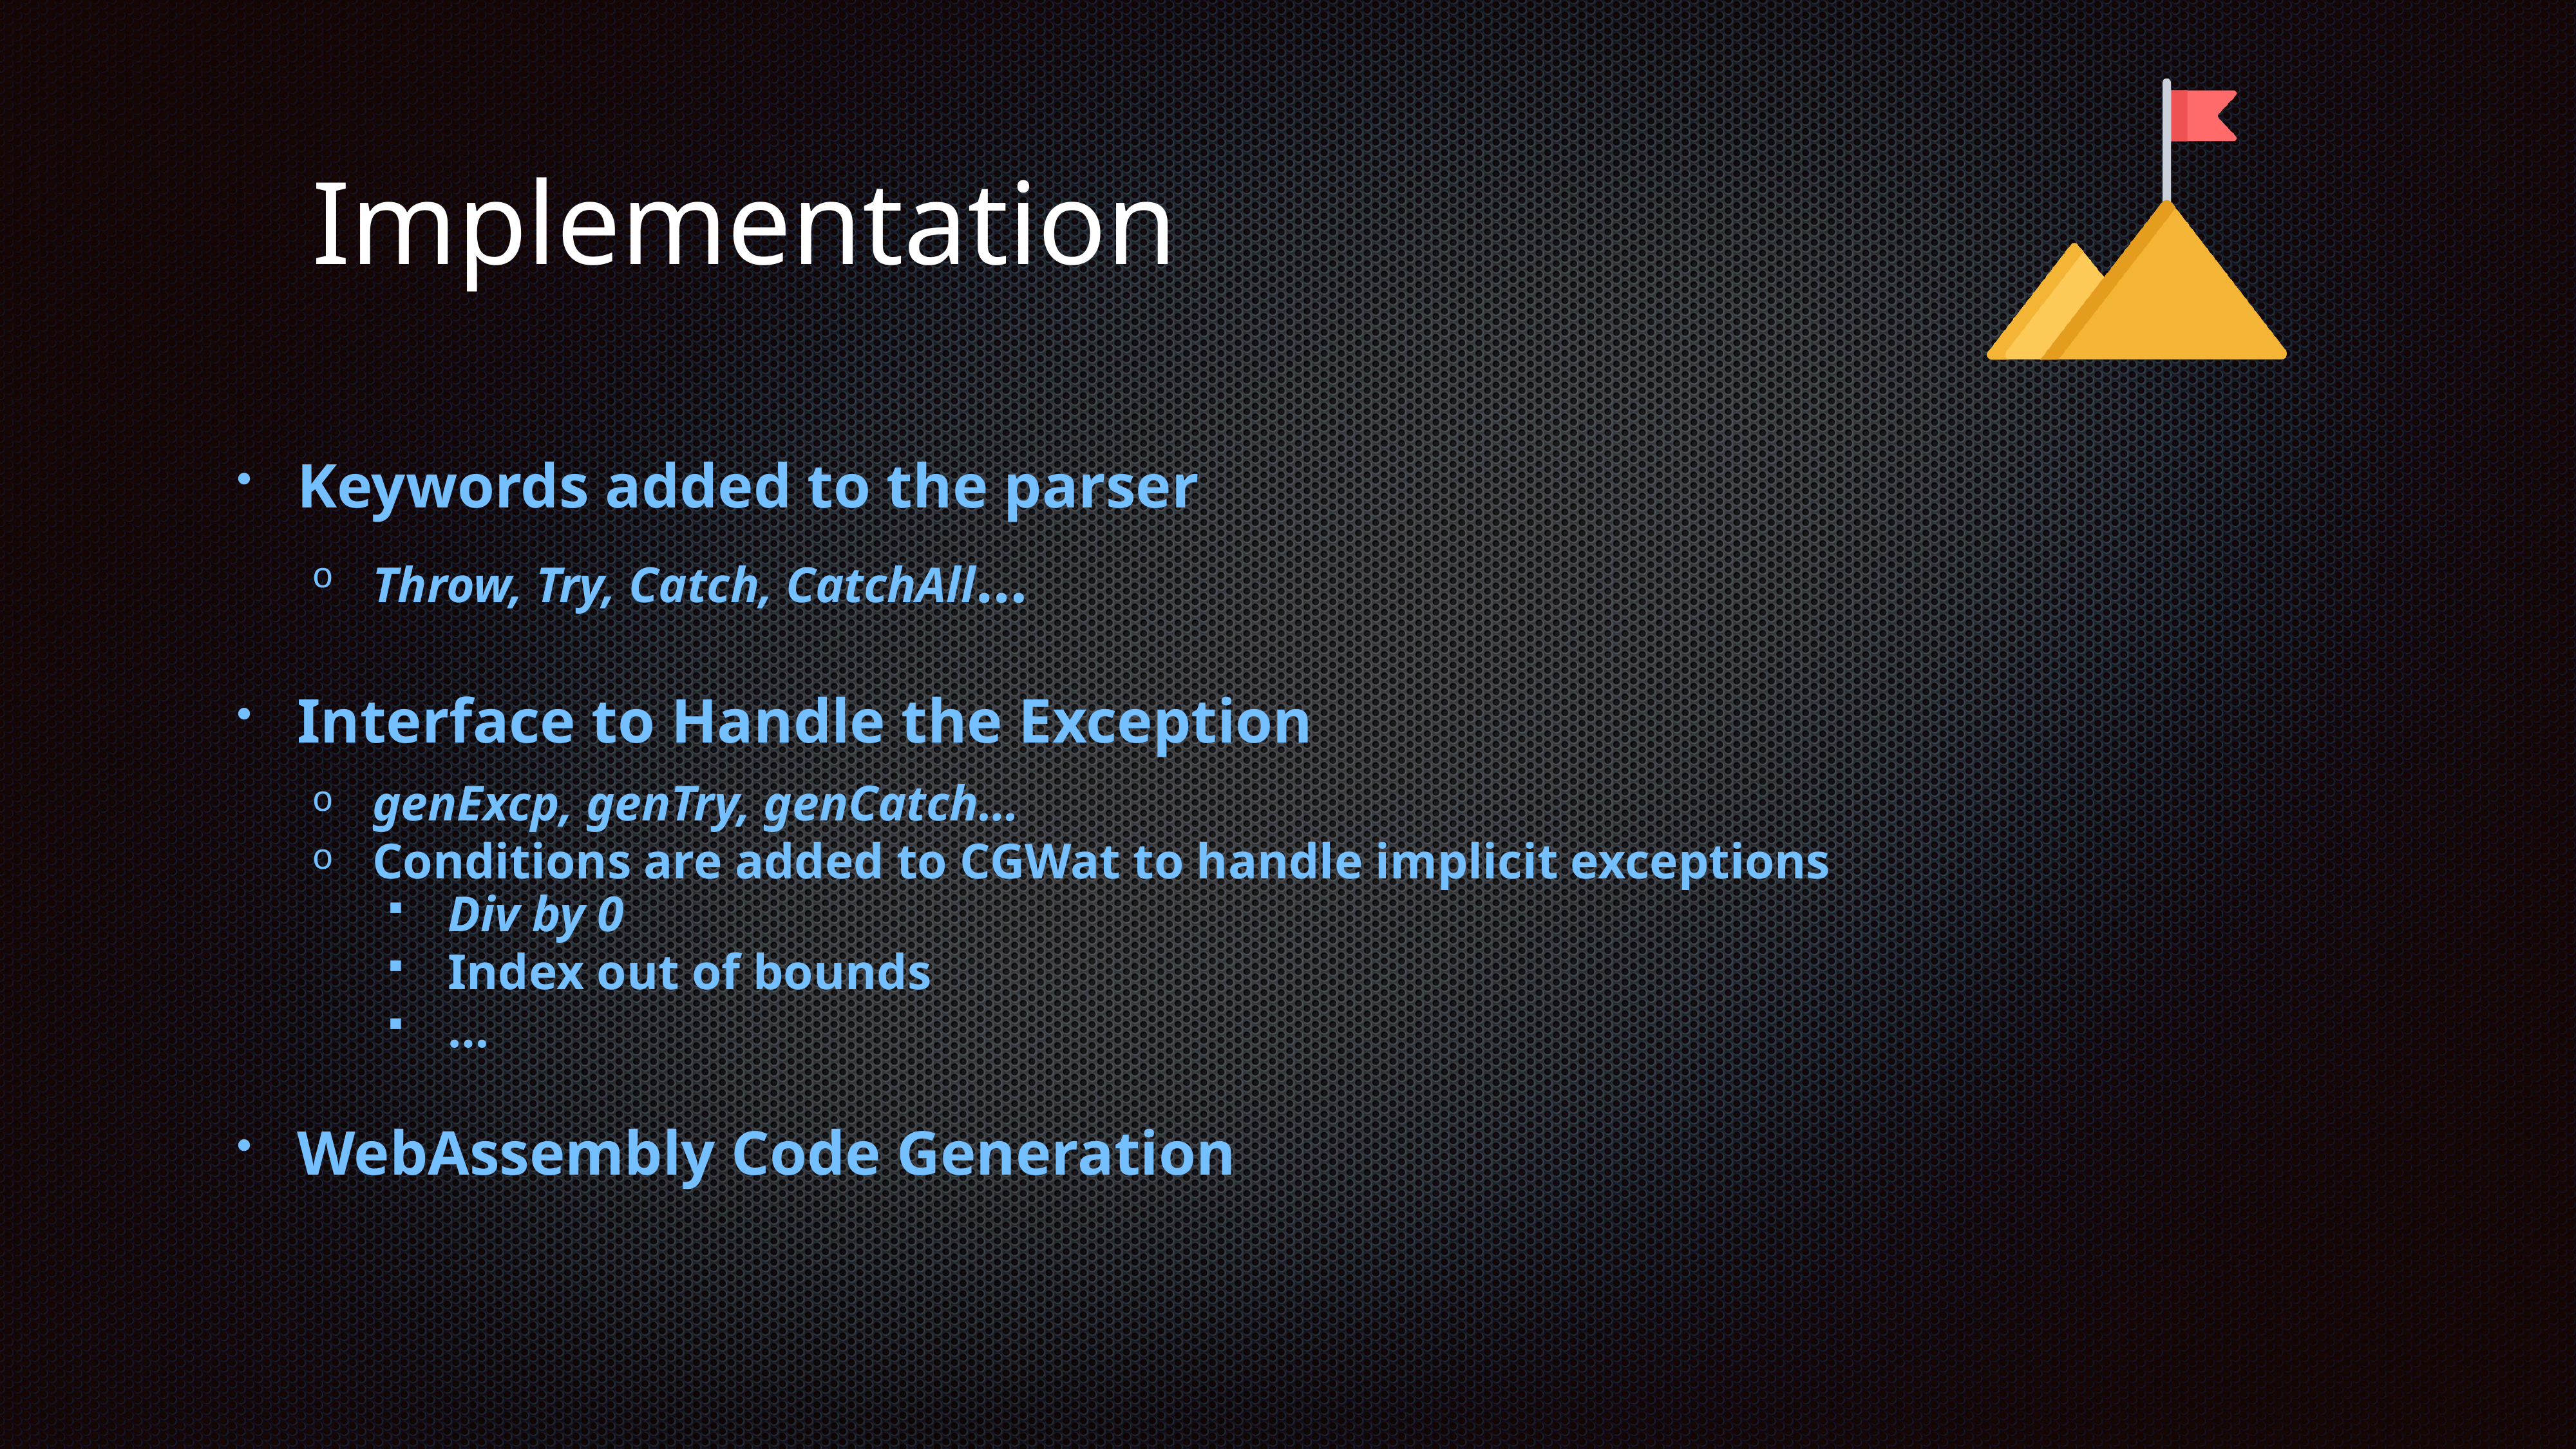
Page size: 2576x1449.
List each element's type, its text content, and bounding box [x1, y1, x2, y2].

text_box genExcp, genTry, genCatch… Conditions are added to CGWat to handle implicit exceptions [307, 767, 1892, 1034]
text_box WebAssembly Code Generation [231, 1109, 1816, 1204]
list Keywords added to the parser [231, 442, 1817, 537]
text_box Interface to Handle the Exception [231, 677, 1816, 772]
title Implementation [306, 37, 2421, 401]
text_box Div by 0 Index out of bounds … [382, 878, 1967, 1076]
text_box Throw, Try, Catch, CatchAll… [307, 536, 1892, 631]
picture [0, 0, 2576, 1449]
